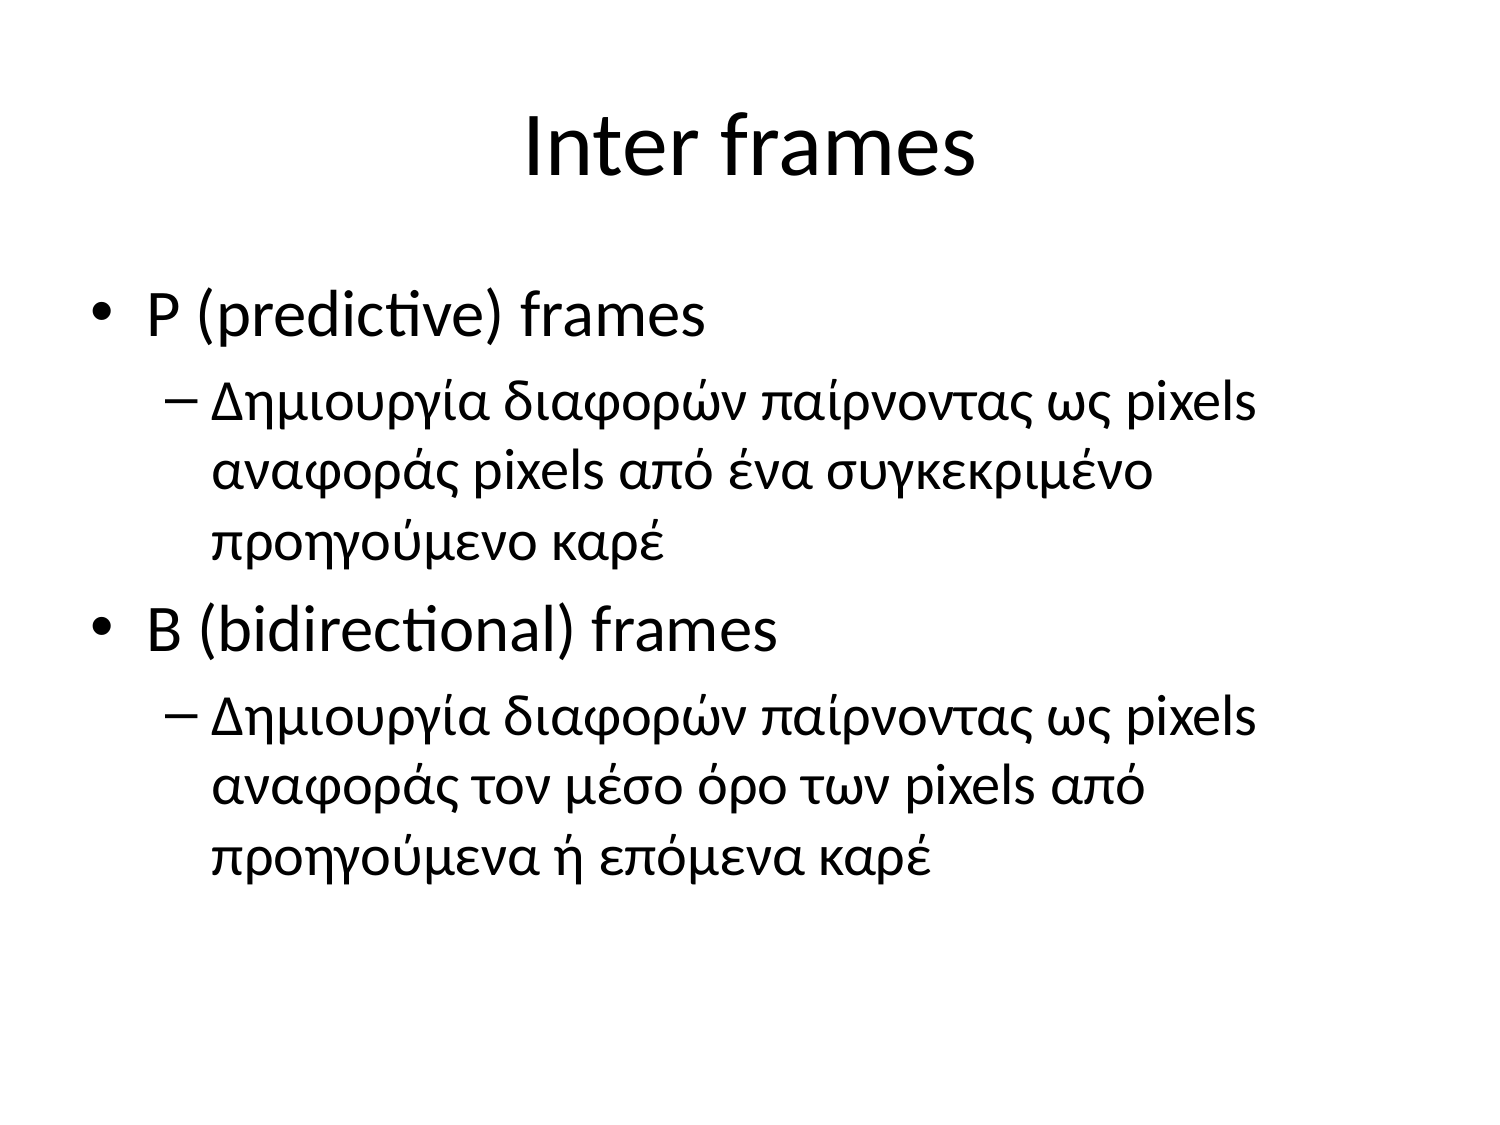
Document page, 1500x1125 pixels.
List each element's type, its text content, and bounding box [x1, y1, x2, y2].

list P (predictive) frames Δημιουργία διαφορών παίρνοντας ως pixels αναφοράς pixels από ένα συγκεκριμένο προηγούμενο καρέ B (bidirectional) frames Δημιουργία διαφορών παίρνοντας ως pixels αναφοράς τον μέσο όρο των pixels από προηγούμενα ή επόμενα καρέ [75, 262, 1425, 1005]
title Inter frames [75, 45, 1425, 233]
